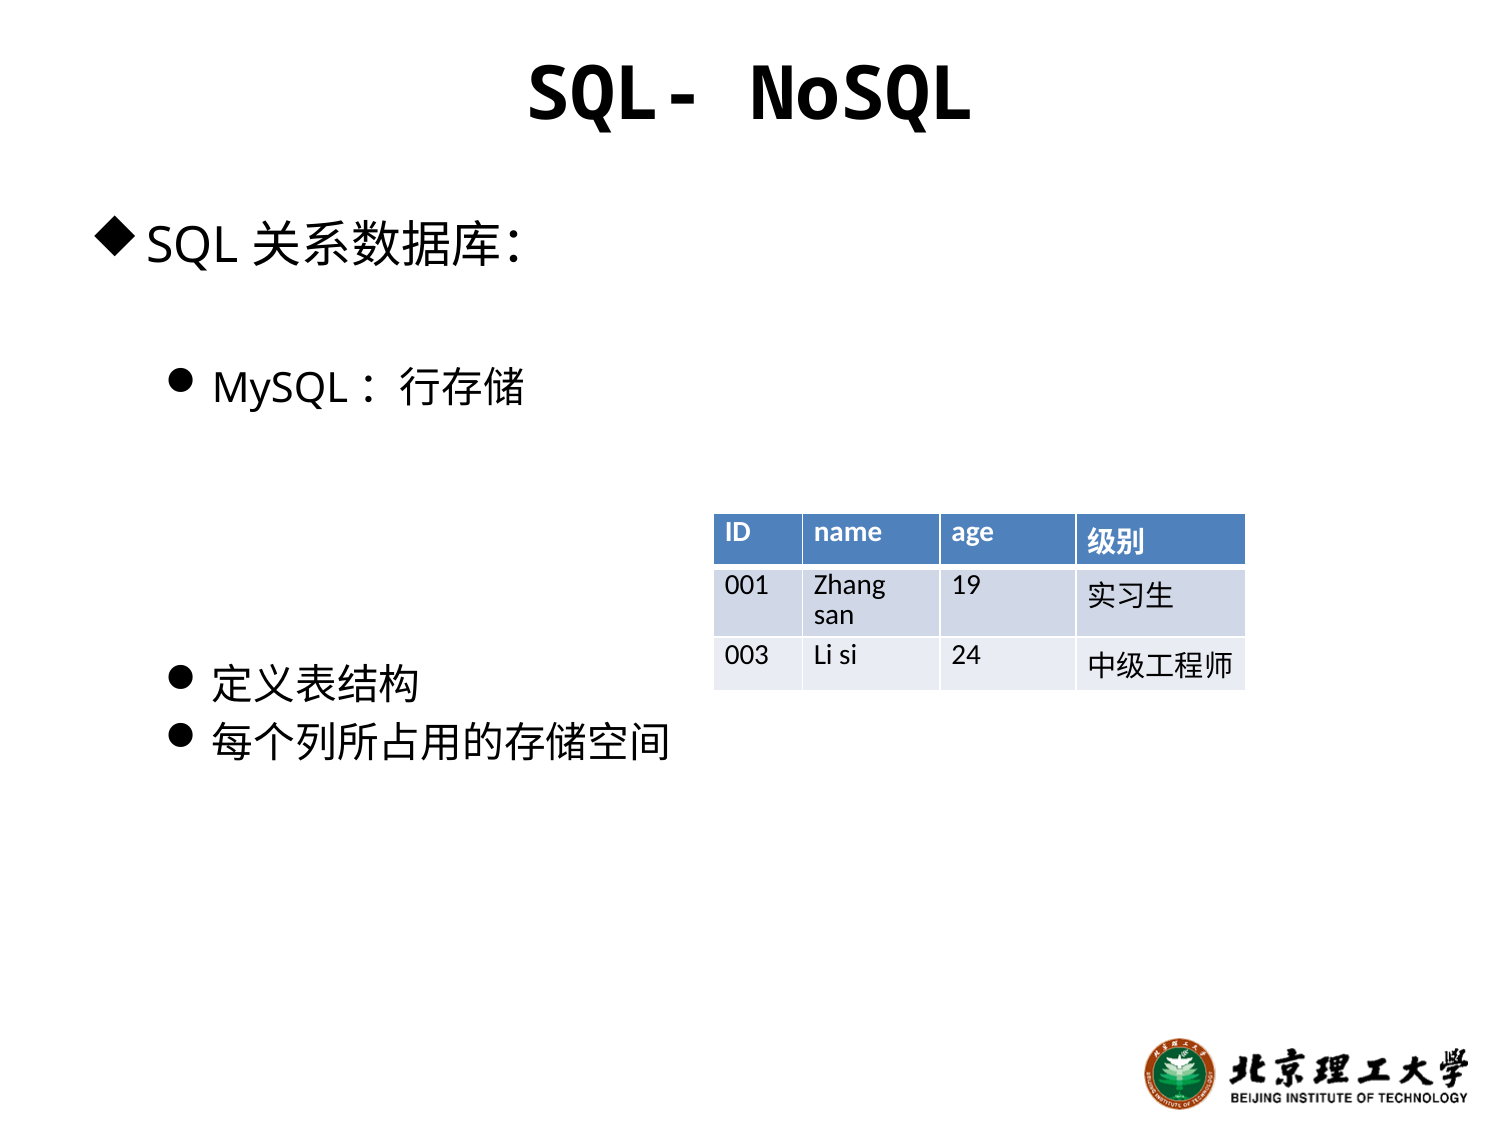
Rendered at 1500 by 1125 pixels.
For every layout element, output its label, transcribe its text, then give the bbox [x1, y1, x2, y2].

table_cell 19 [941, 570, 1075, 636]
table_cell 实习生 [1077, 570, 1245, 636]
table_header name [803, 514, 939, 564]
table_cell 24 [941, 638, 1075, 690]
table_header ID [714, 514, 802, 564]
table_header age [941, 514, 1075, 564]
table_cell 001 [714, 570, 802, 636]
table_header 级别 [1077, 514, 1245, 564]
table_cell 中级工程师 [1077, 638, 1245, 690]
table_cell 003 [714, 638, 802, 690]
table_cell Li si [803, 638, 939, 690]
list SQL关系数据库： MySQL：行存储 定义表结构 每个列所占用的存储空间 [75, 190, 1425, 1005]
picture [1144, 1038, 1468, 1110]
title SQL- NoSQL [76, 17, 1425, 163]
table_cell Zhang san [803, 570, 939, 636]
